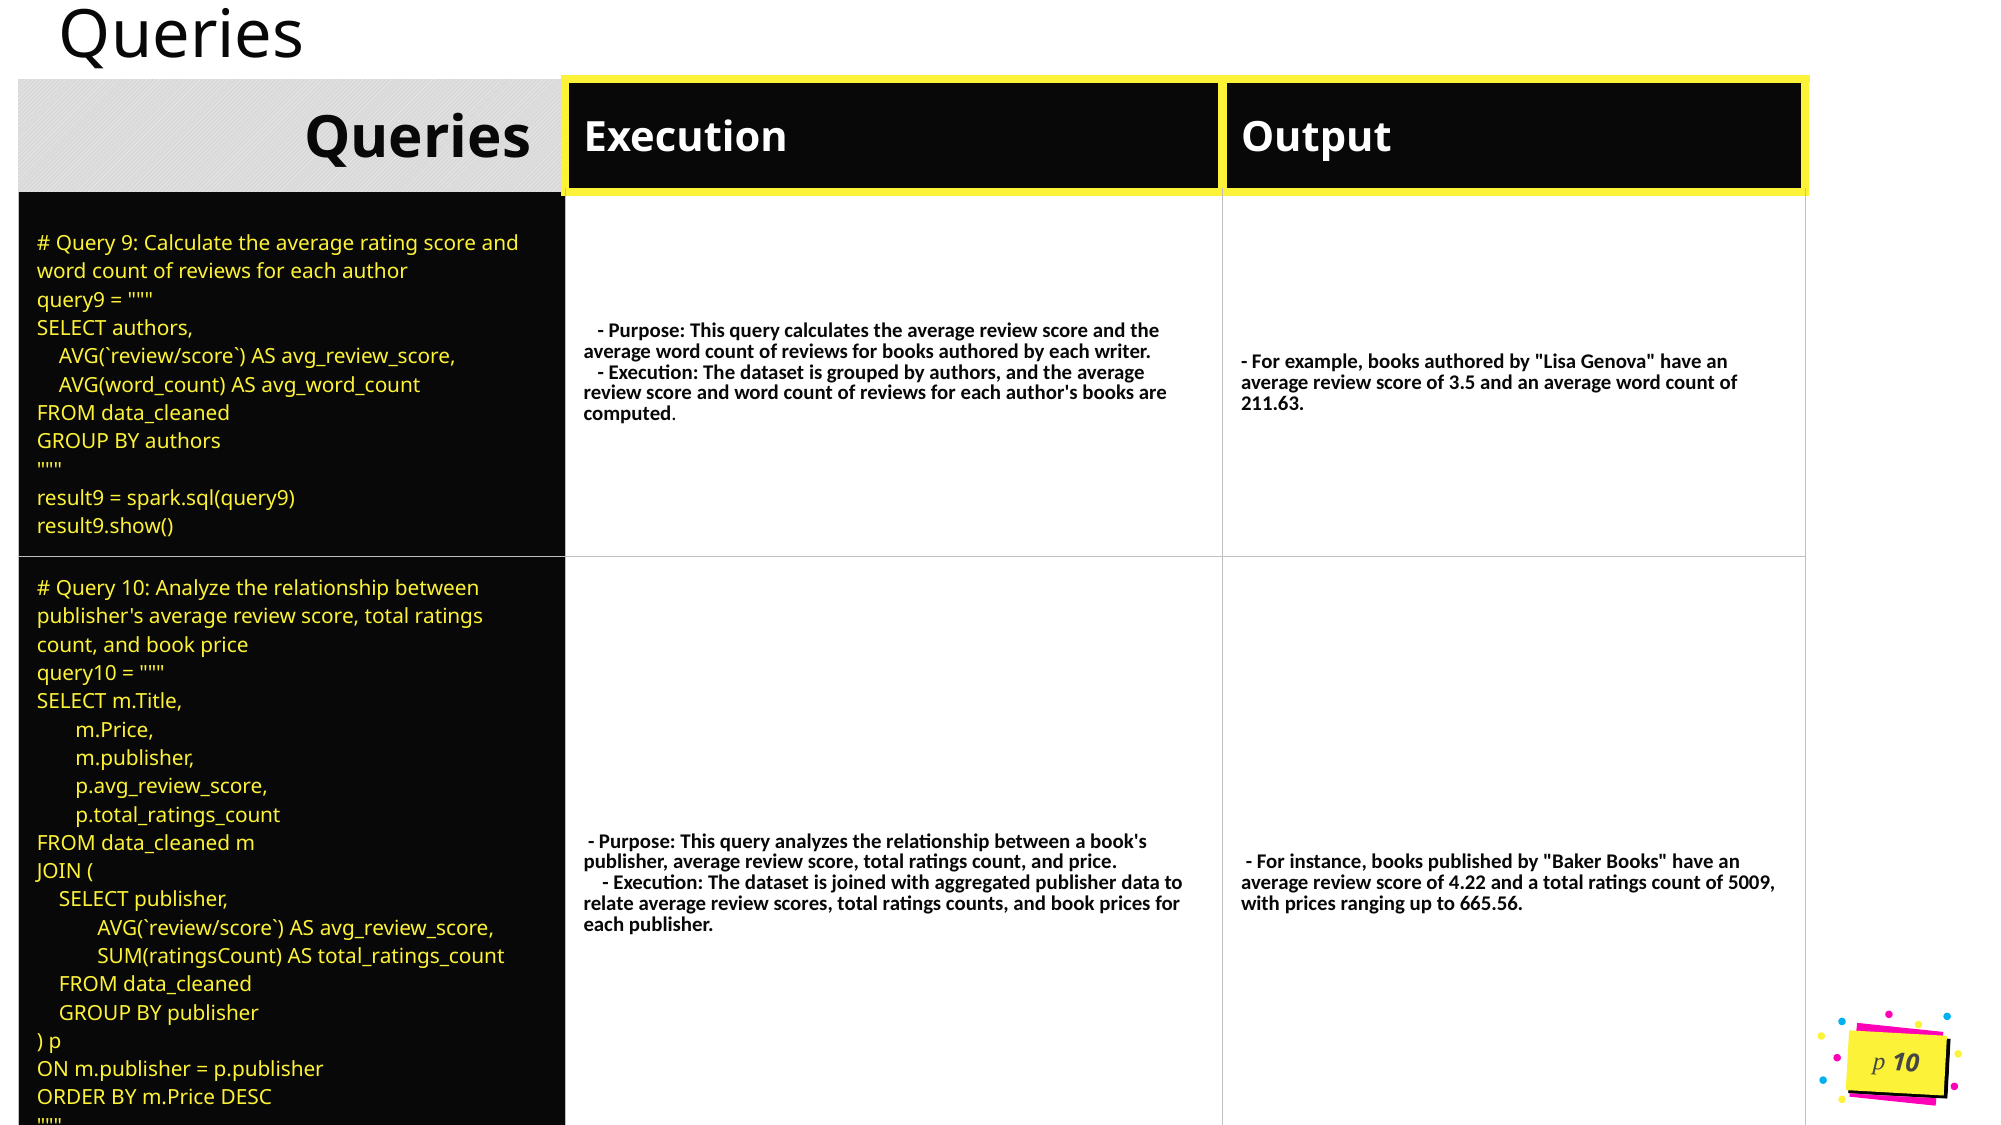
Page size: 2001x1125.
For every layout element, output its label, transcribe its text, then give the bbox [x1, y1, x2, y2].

table_cell - Purpose: This query calculates the average review score and the average word count of reviews for books authored by each writer. - Execution: The dataset is grouped by authors, and the average review score and word count of reviews for each author's books are computed. [566, 196, 1222, 556]
table_header Output [1227, 83, 1801, 188]
title Queries [59, 0, 1942, 66]
table_header Queries [18, 79, 561, 192]
table_cell - Purpose: This query analyzes the relationship between a book's publisher, average review score, total ratings count, and price. - Execution: The dataset is joined with aggregated publisher data to relate average review scores, total ratings counts, and book prices for each publisher. [566, 557, 1222, 1125]
table_cell - For example, books authored by "Lisa Genova" have an average review score of 3.5 and an average word count of 211.63. [1223, 196, 1805, 556]
table_header Execution [569, 83, 1218, 188]
table_cell - For instance, books published by "Baker Books" have an average review score of 4.22 and a total ratings count of 5009, with prices ranging up to 665.56. [1223, 557, 1805, 1125]
table_cell # Query 10: Analyze the relationship between publisher's average review score, total ratings count, and book price query10 = """ SELECT m.Title, m.Price, m.publisher, p.avg_review_score, p.total_ratings_count FROM data_cleaned m JOIN ( SELECT publisher, AVG(`review/score`) AS avg_review_score, SUM(ratingsCount) AS total_ratings_count FROM data_cleaned GROUP BY publisher ) p ON m.publisher = p.publisher ORDER BY m.Price DESC """ result10 = spark.sql(query10) result10.show() [19, 557, 565, 1125]
slide_number p [1845, 1030, 1947, 1096]
table_cell # Query 9: Calculate the average rating score and word count of reviews for each author query9 = """ SELECT authors, AVG(`review/score`) AS avg_review_score, AVG(word_count) AS avg_word_count FROM data_cleaned GROUP BY authors """ result9 = spark.sql(query9) result9.show() [19, 192, 565, 556]
